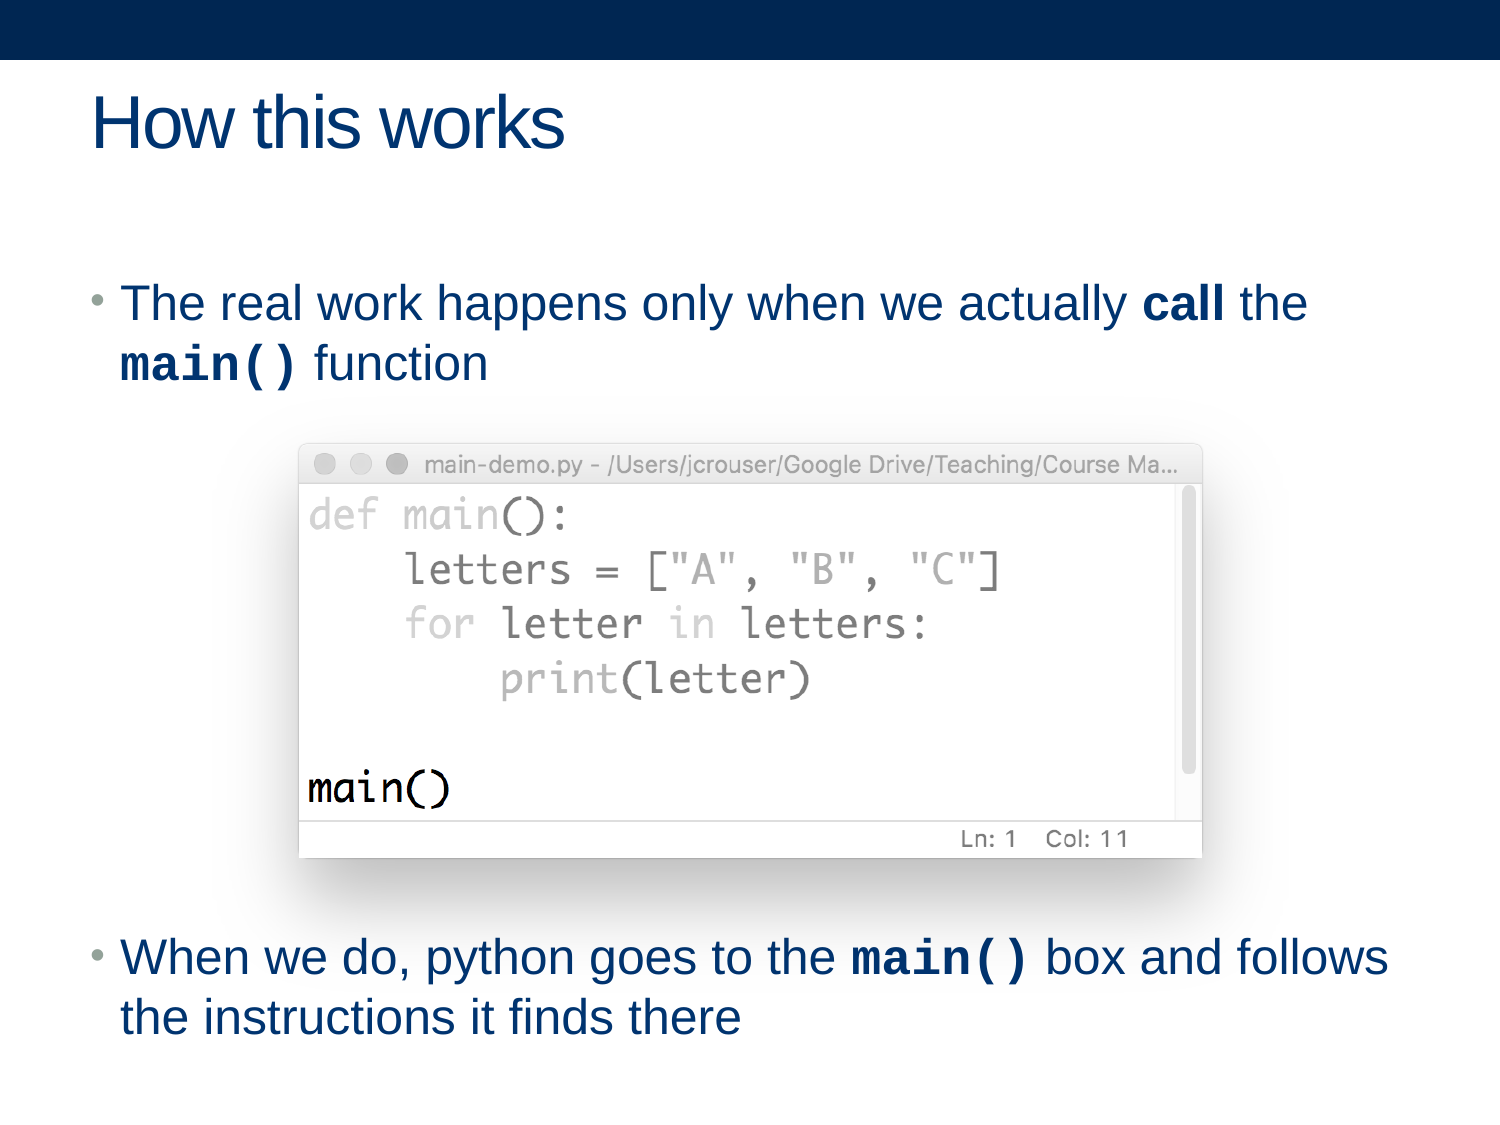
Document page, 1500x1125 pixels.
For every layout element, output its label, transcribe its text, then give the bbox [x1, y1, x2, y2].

title How this works [75, 37, 1425, 200]
picture [196, 385, 1303, 1004]
list The real work happens only when we actually call the main() function When we do, python goes to the main() box and follows the instructions it finds there [75, 262, 1425, 1063]
